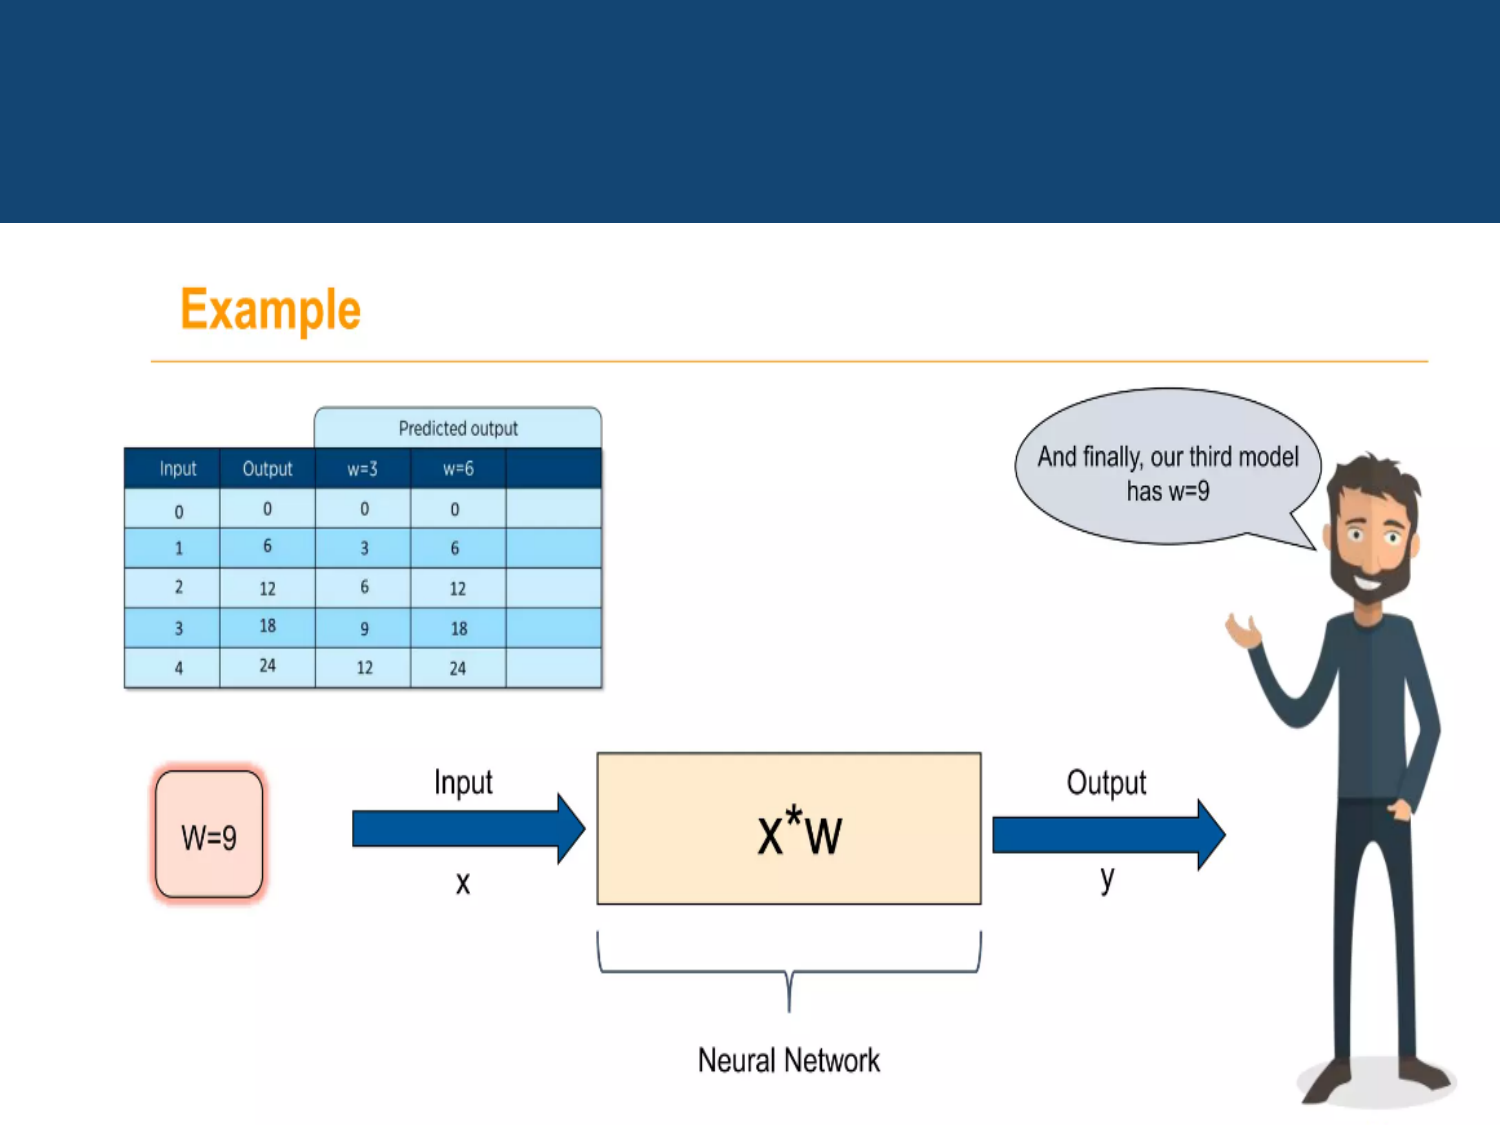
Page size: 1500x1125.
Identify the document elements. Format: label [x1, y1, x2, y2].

picture [0, 223, 1500, 1125]
